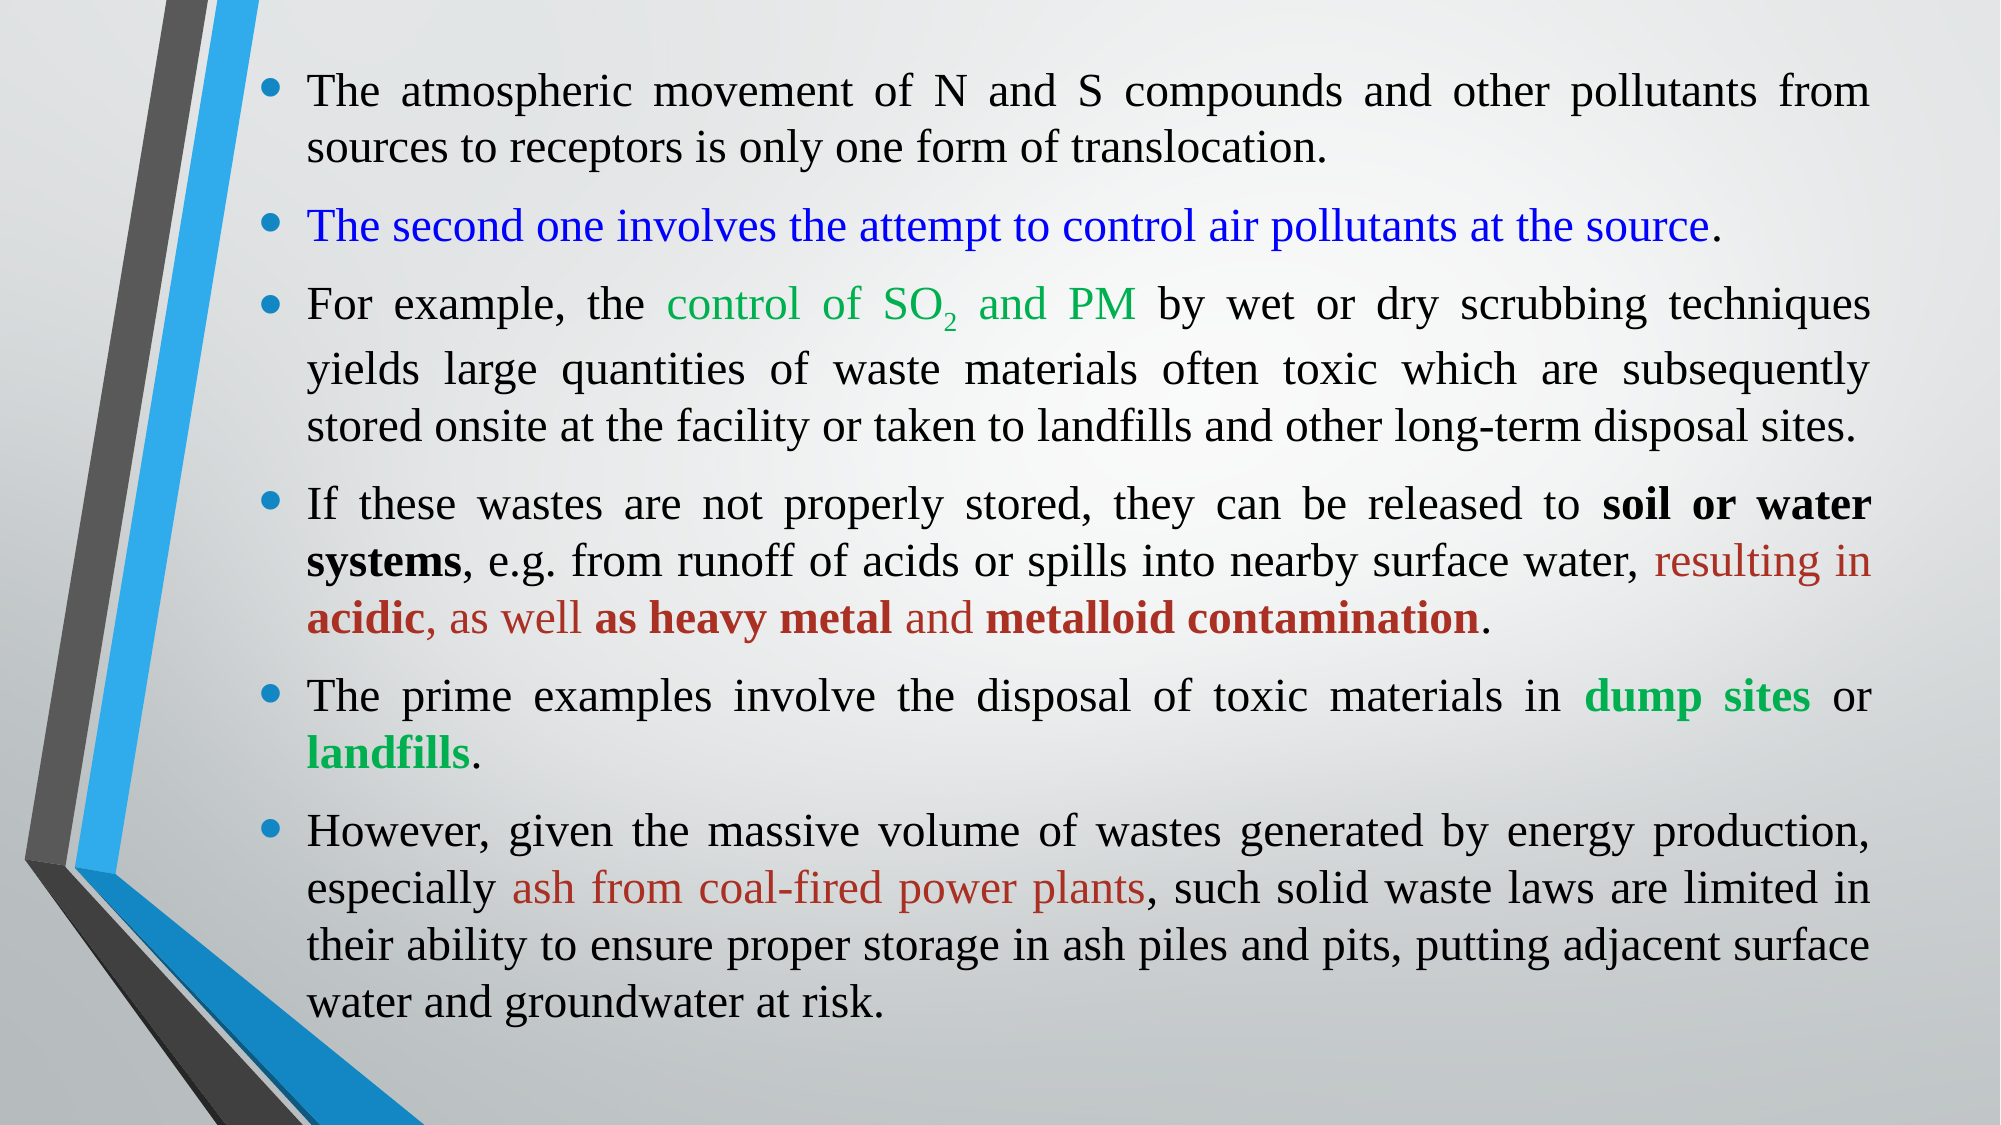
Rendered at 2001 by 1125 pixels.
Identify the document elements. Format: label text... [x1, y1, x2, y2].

list The atmospheric movement of N and S compounds and other pollutants from sources to receptors is only one form of translocation. The second one involves the attempt to control air pollutants at the source. For example, the control of SO2 and PM by wet or dry scrubbing techniques yields large quantities of waste materials often toxic which are subsequently stored onsite at the facility or taken to landfills and other long-term disposal sites. If these wastes are not properly stored, they can be released to soil or water systems, e.g. from runoff of acids or spills into nearby surface water, resulting in acidic, as well as heavy metal and metalloid contamination. The prime examples involve the disposal of toxic materials in dump sites or landfills. However, given the massive volume of wastes generated by energy production, especially ash from coal-fired power plants, such solid waste laws are limited in their ability to ensure proper storage in ash piles and pits, putting adjacent surface water and groundwater at risk. [243, 46, 1887, 1039]
